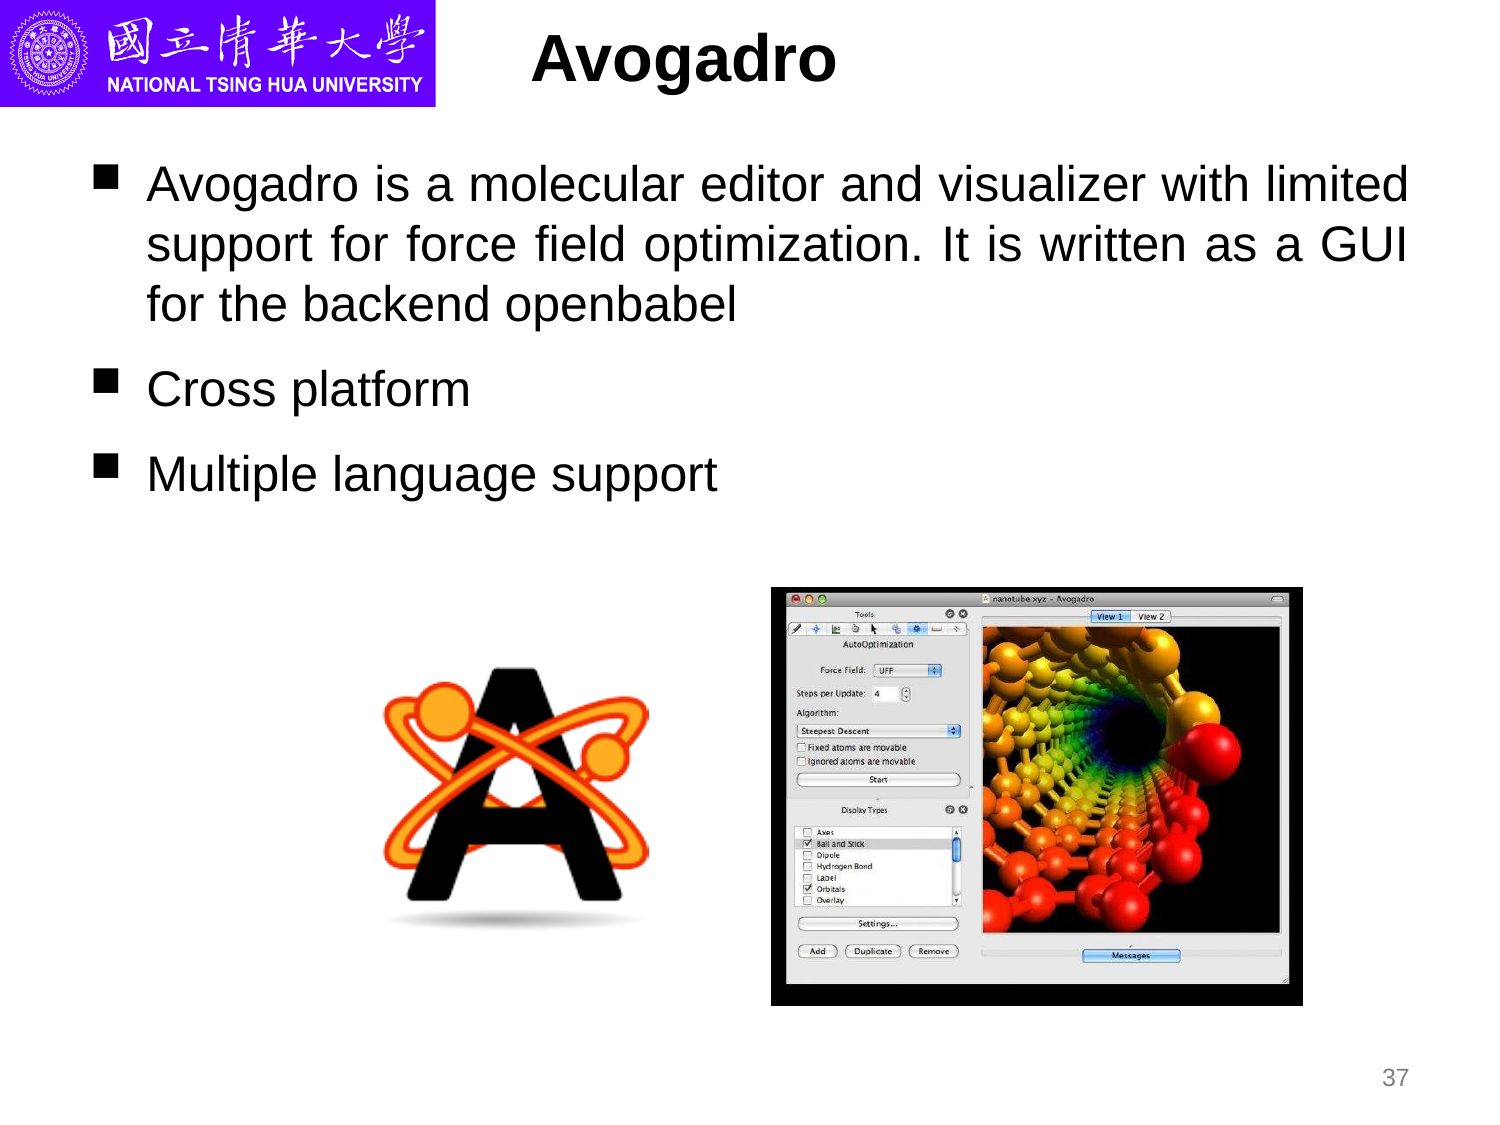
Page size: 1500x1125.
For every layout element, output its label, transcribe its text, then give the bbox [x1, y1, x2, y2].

slide_number 37 [1308, 1050, 1425, 1103]
picture [0, 0, 436, 107]
title Avogadro [515, 0, 1425, 107]
picture [771, 587, 1303, 1006]
list Avogadro is a molecular editor and visualizer with limited support for force field optimization. It is written as a GUI for the backend openbabel Cross platform Multiple language support [75, 144, 1425, 1032]
picture [381, 663, 649, 931]
